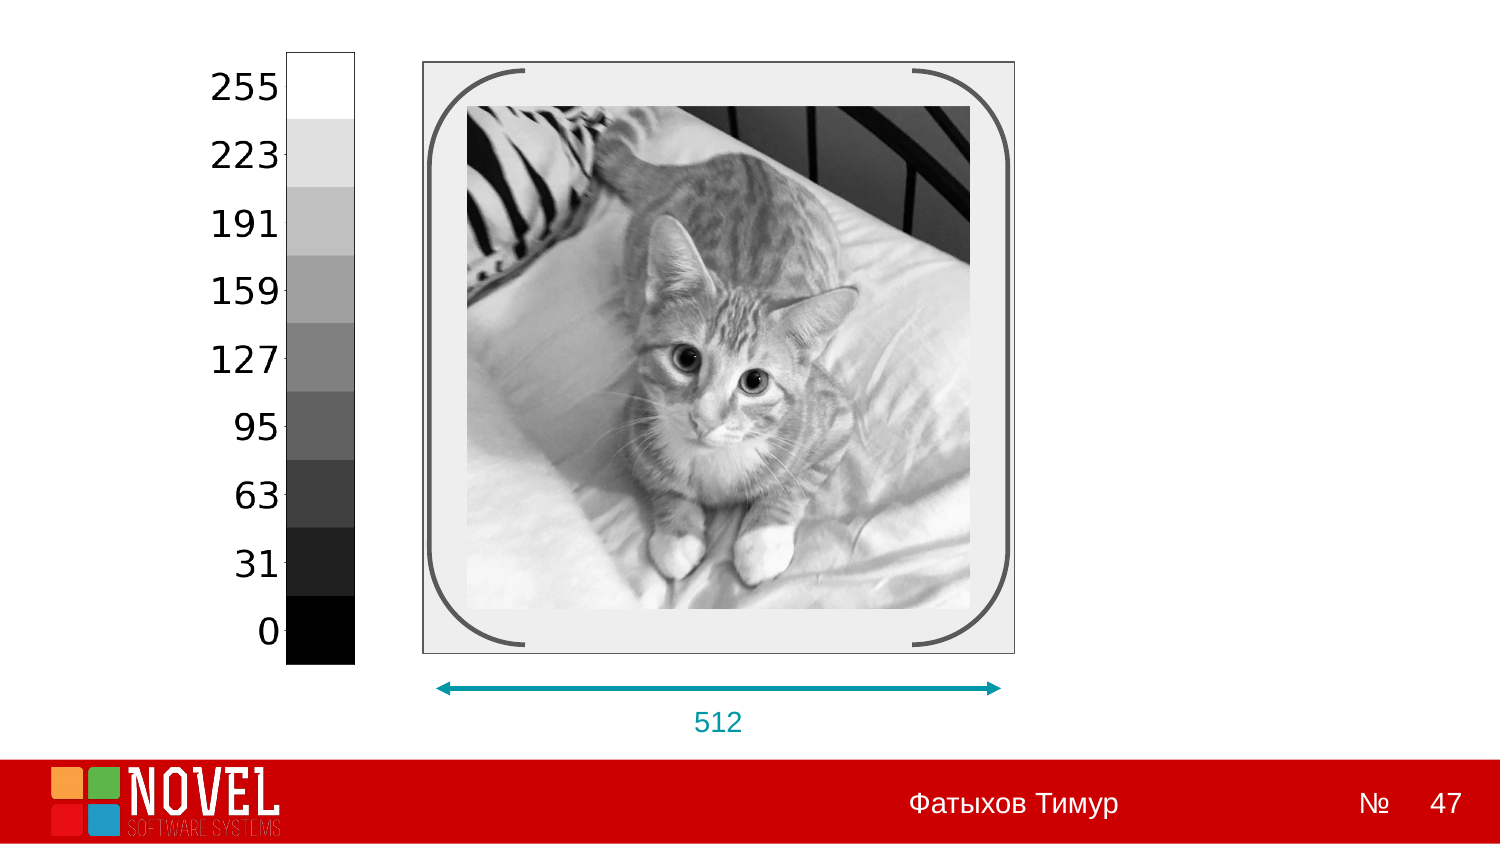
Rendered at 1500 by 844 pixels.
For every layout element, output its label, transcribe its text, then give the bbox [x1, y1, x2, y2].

text_box [429, 70, 1008, 645]
text_box [422, 61, 1015, 654]
text_box 512 [564, 696, 873, 749]
picture [202, 43, 359, 672]
slide_number ‹#› [1415, 759, 1500, 844]
picture [51, 767, 280, 836]
picture [467, 106, 971, 610]
